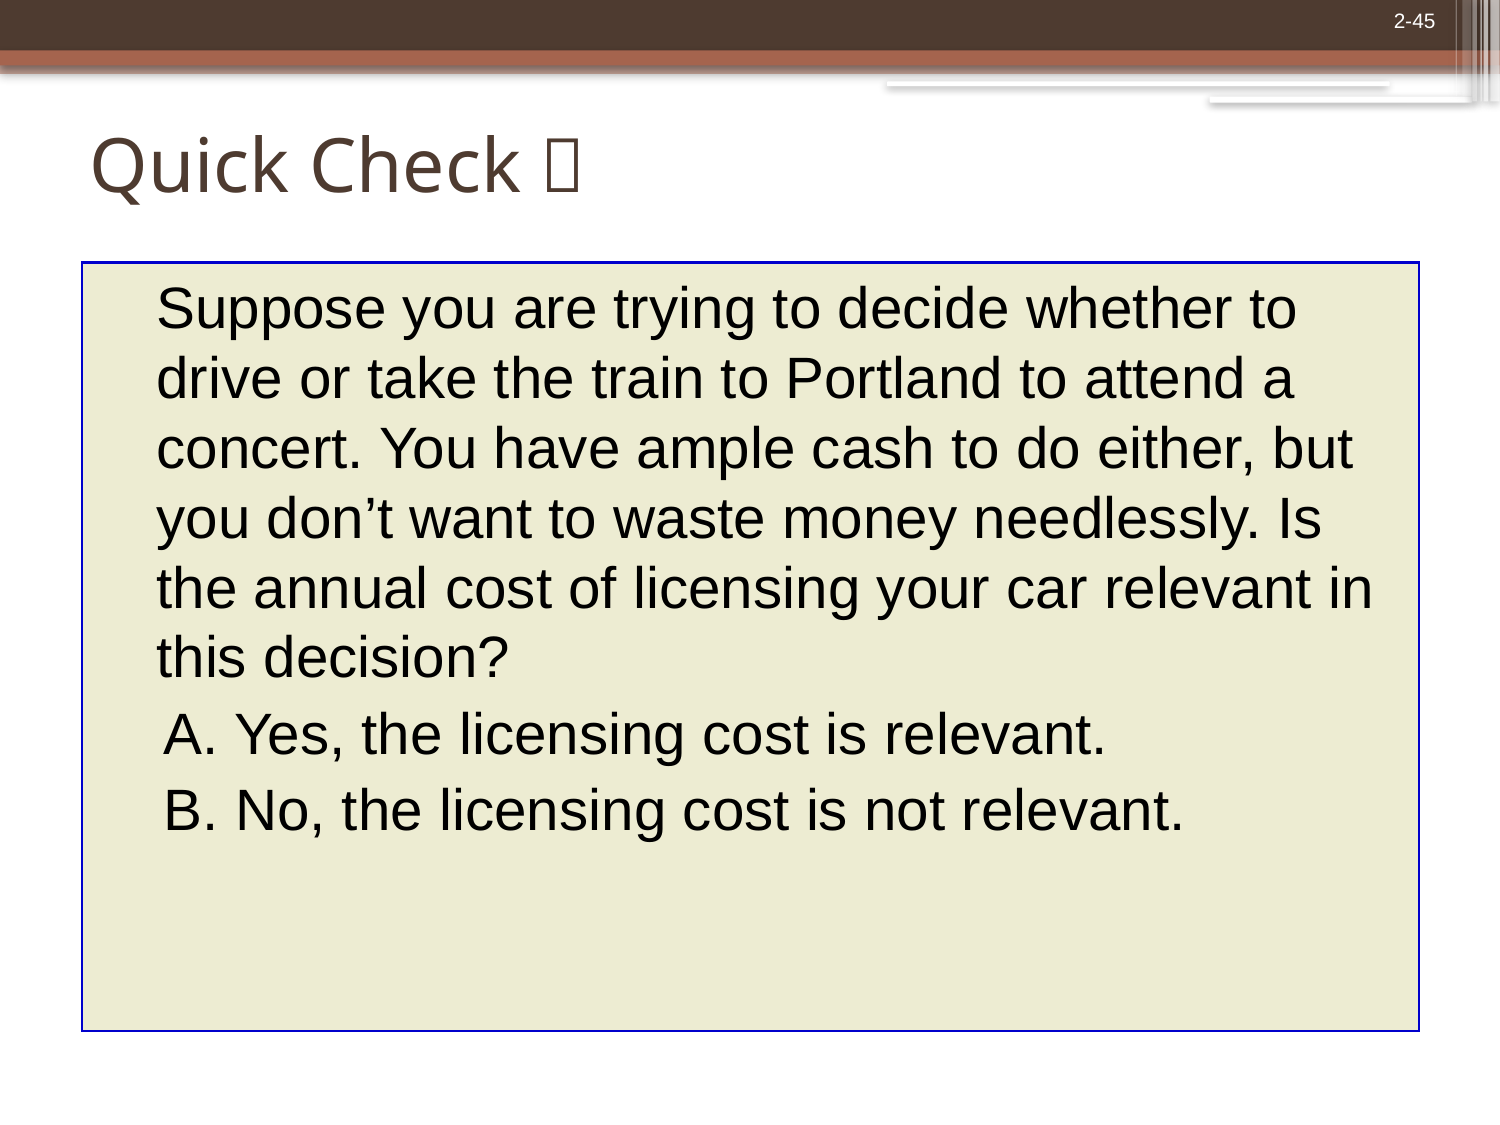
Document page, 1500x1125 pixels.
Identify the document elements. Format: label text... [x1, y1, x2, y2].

list Suppose you are trying to decide whether to drive or take the train to Portland to attend a concert. You have ample cash to do either, but you don’t want to waste money needlessly. Is the annual cost of licensing your car relevant in this decision? A. Yes, the licensing cost is relevant. B. No, the licensing cost is not relevant. [81, 262, 1420, 1032]
title Quick Check  [75, 75, 1425, 250]
